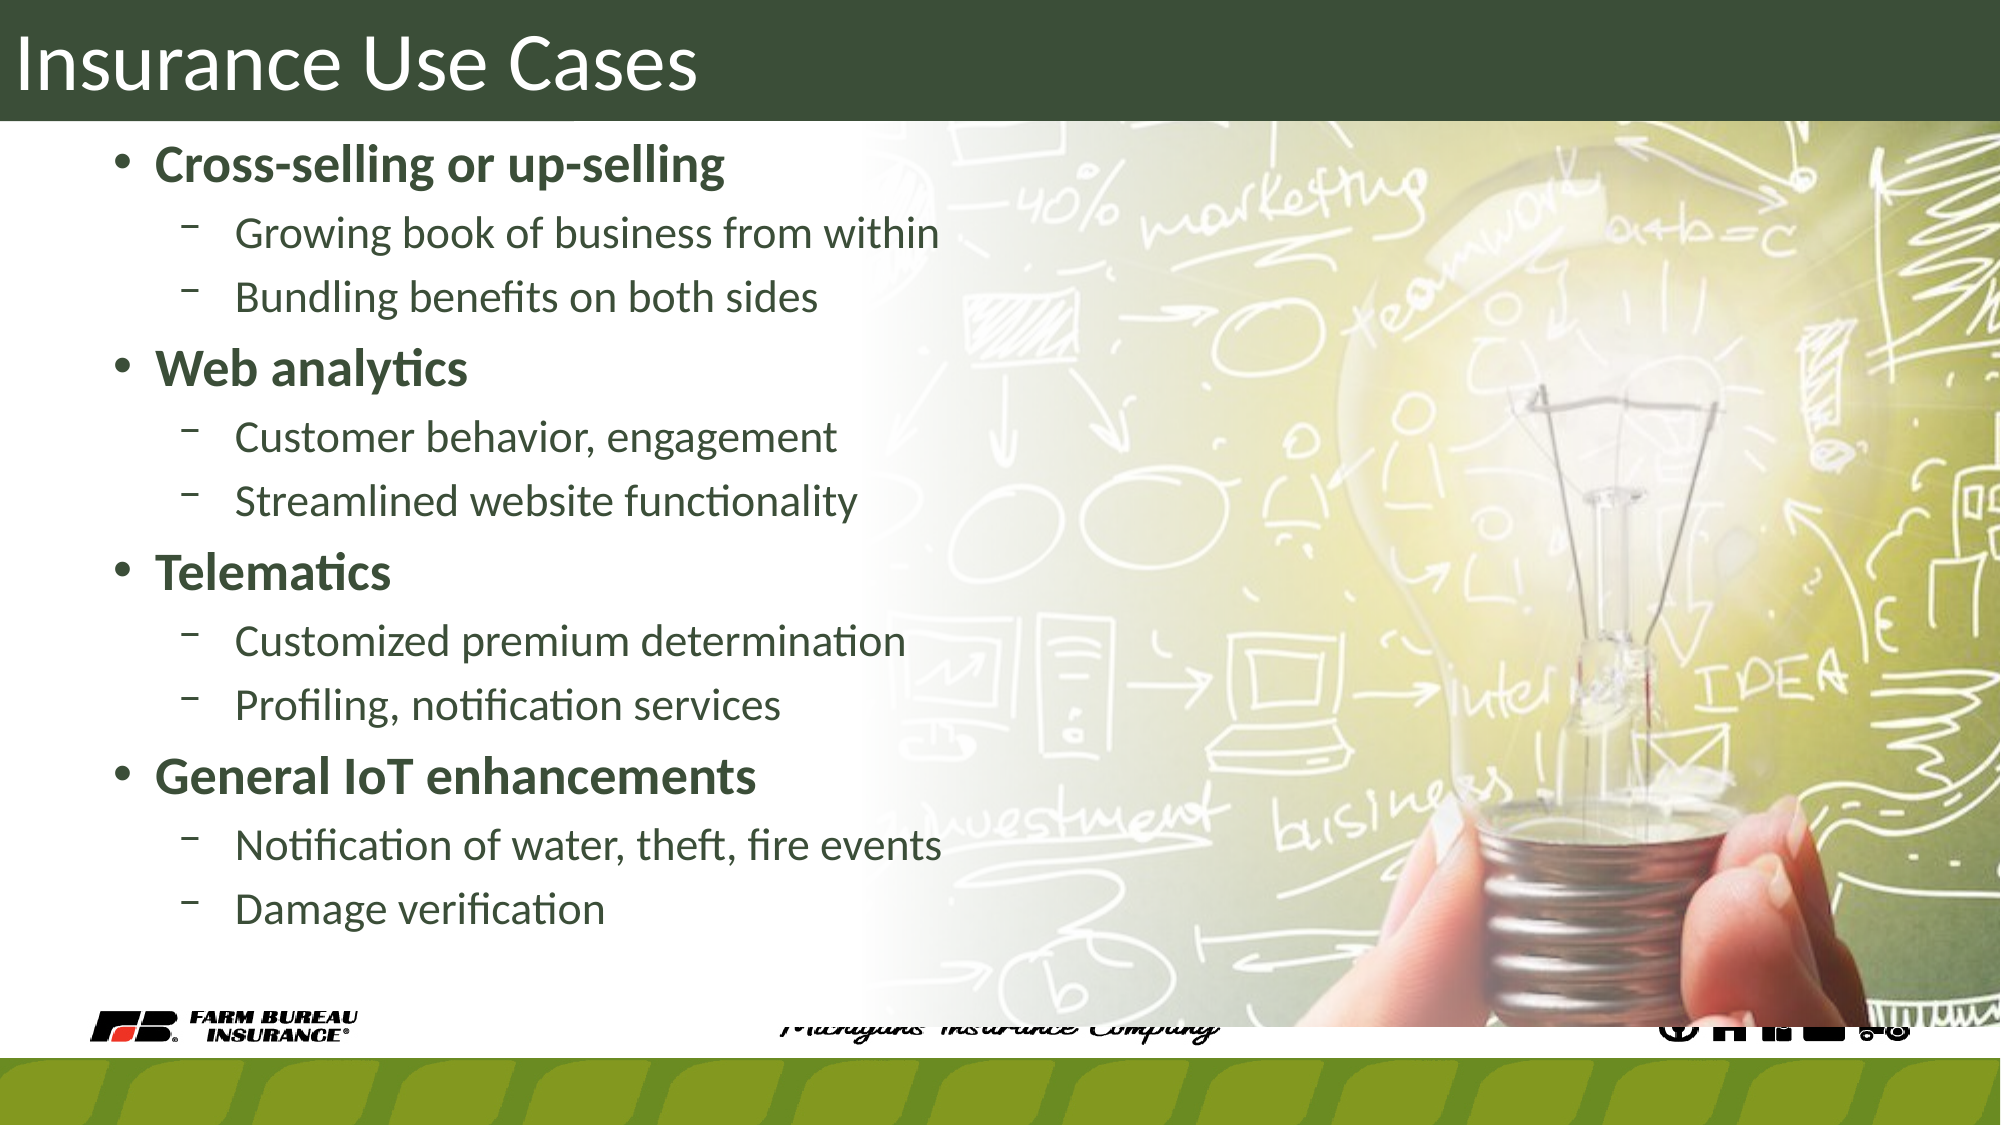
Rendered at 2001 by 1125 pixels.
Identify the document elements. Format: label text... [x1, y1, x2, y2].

list Cross-selling or up-selling Growing book of business from within Bundling benefits on both sides Web analytics Customer behavior, engagement Streamlined website functionality Telematics Customized premium determination Profiling, notification services General IoT enhancements Notification of water, theft, fire events Damage verification [98, 121, 572, 1027]
title Insurance Use Cases [0, 0, 2000, 122]
picture [0, 0, 2001, 1125]
